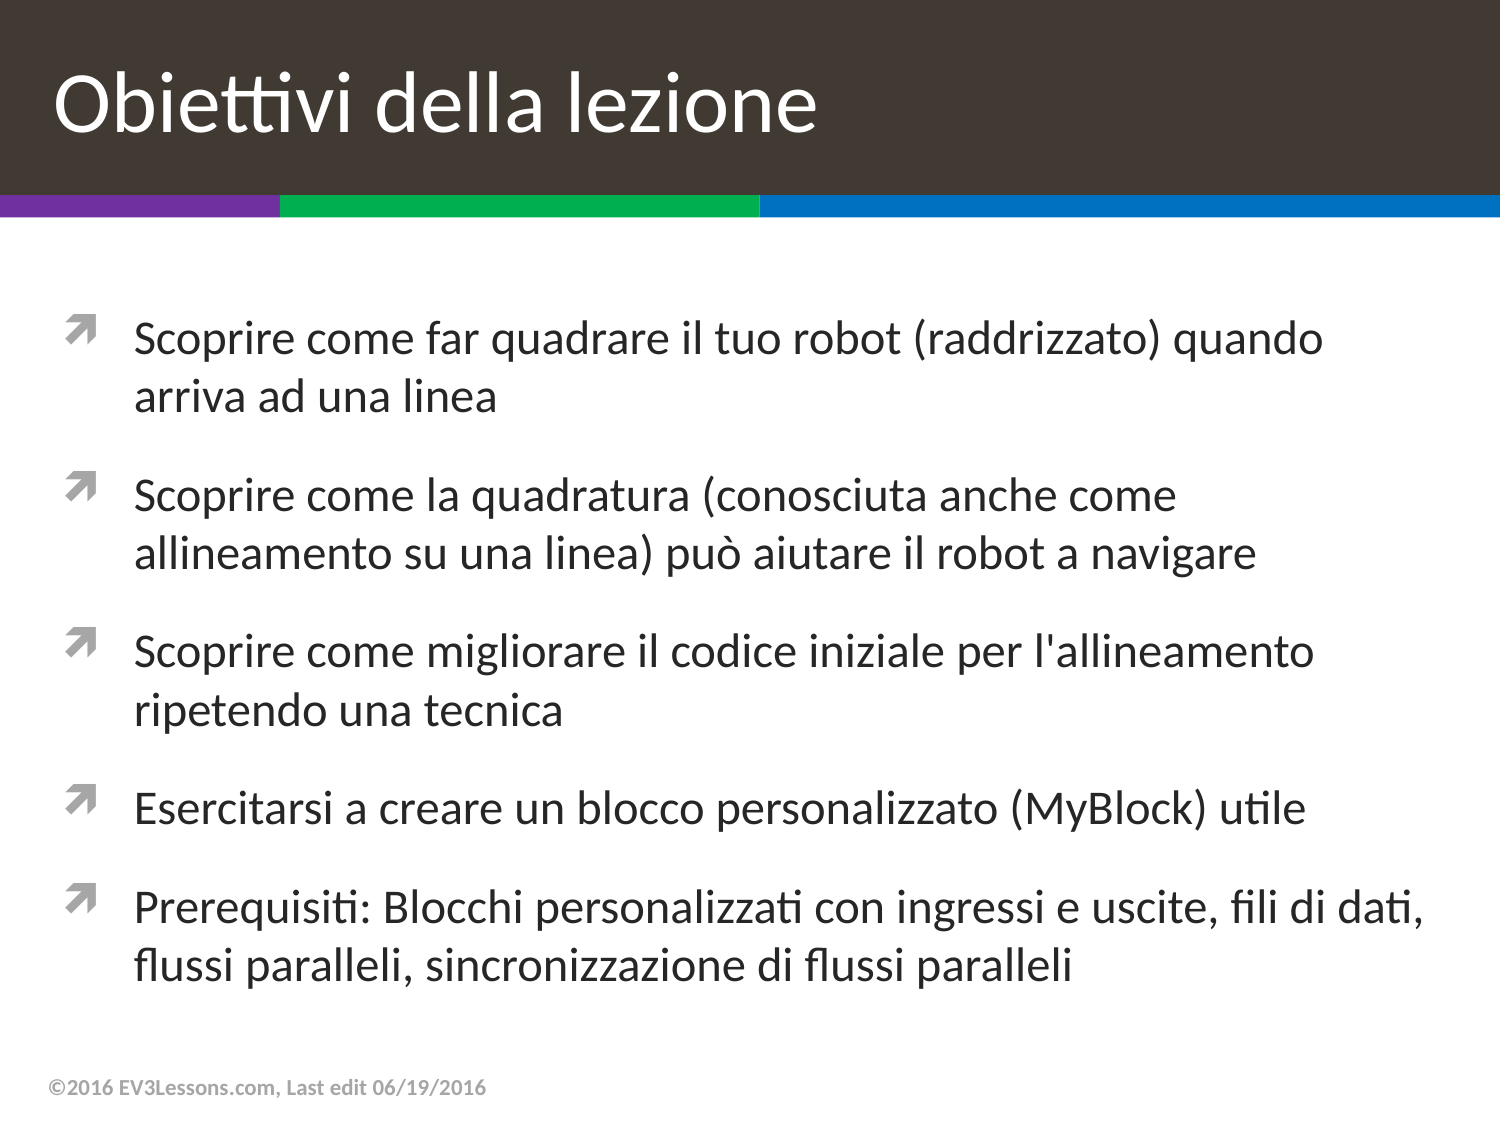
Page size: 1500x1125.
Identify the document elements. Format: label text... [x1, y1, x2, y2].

footer ©2016 EV3Lessons.com, Last edit 06/19/2016 [32, 1055, 1038, 1116]
list Scoprire come far quadrare il tuo robot (raddrizzato) quando arriva ad una linea Scoprire come la quadratura (conosciuta anche come allineamento su una linea) può aiutare il robot a navigare Scoprire come migliorare il codice iniziale per l'allineamento ripetendo una tecnica Esercitarsi a creare un blocco personalizzato (MyBlock) utile Prerequisiti: Blocchi personalizzati con ingressi e uscite, fili di dati, flussi paralleli, sincronizzazione di flussi paralleli [46, 298, 1454, 1005]
title Obiettivi della lezione [0, 0, 1500, 195]
